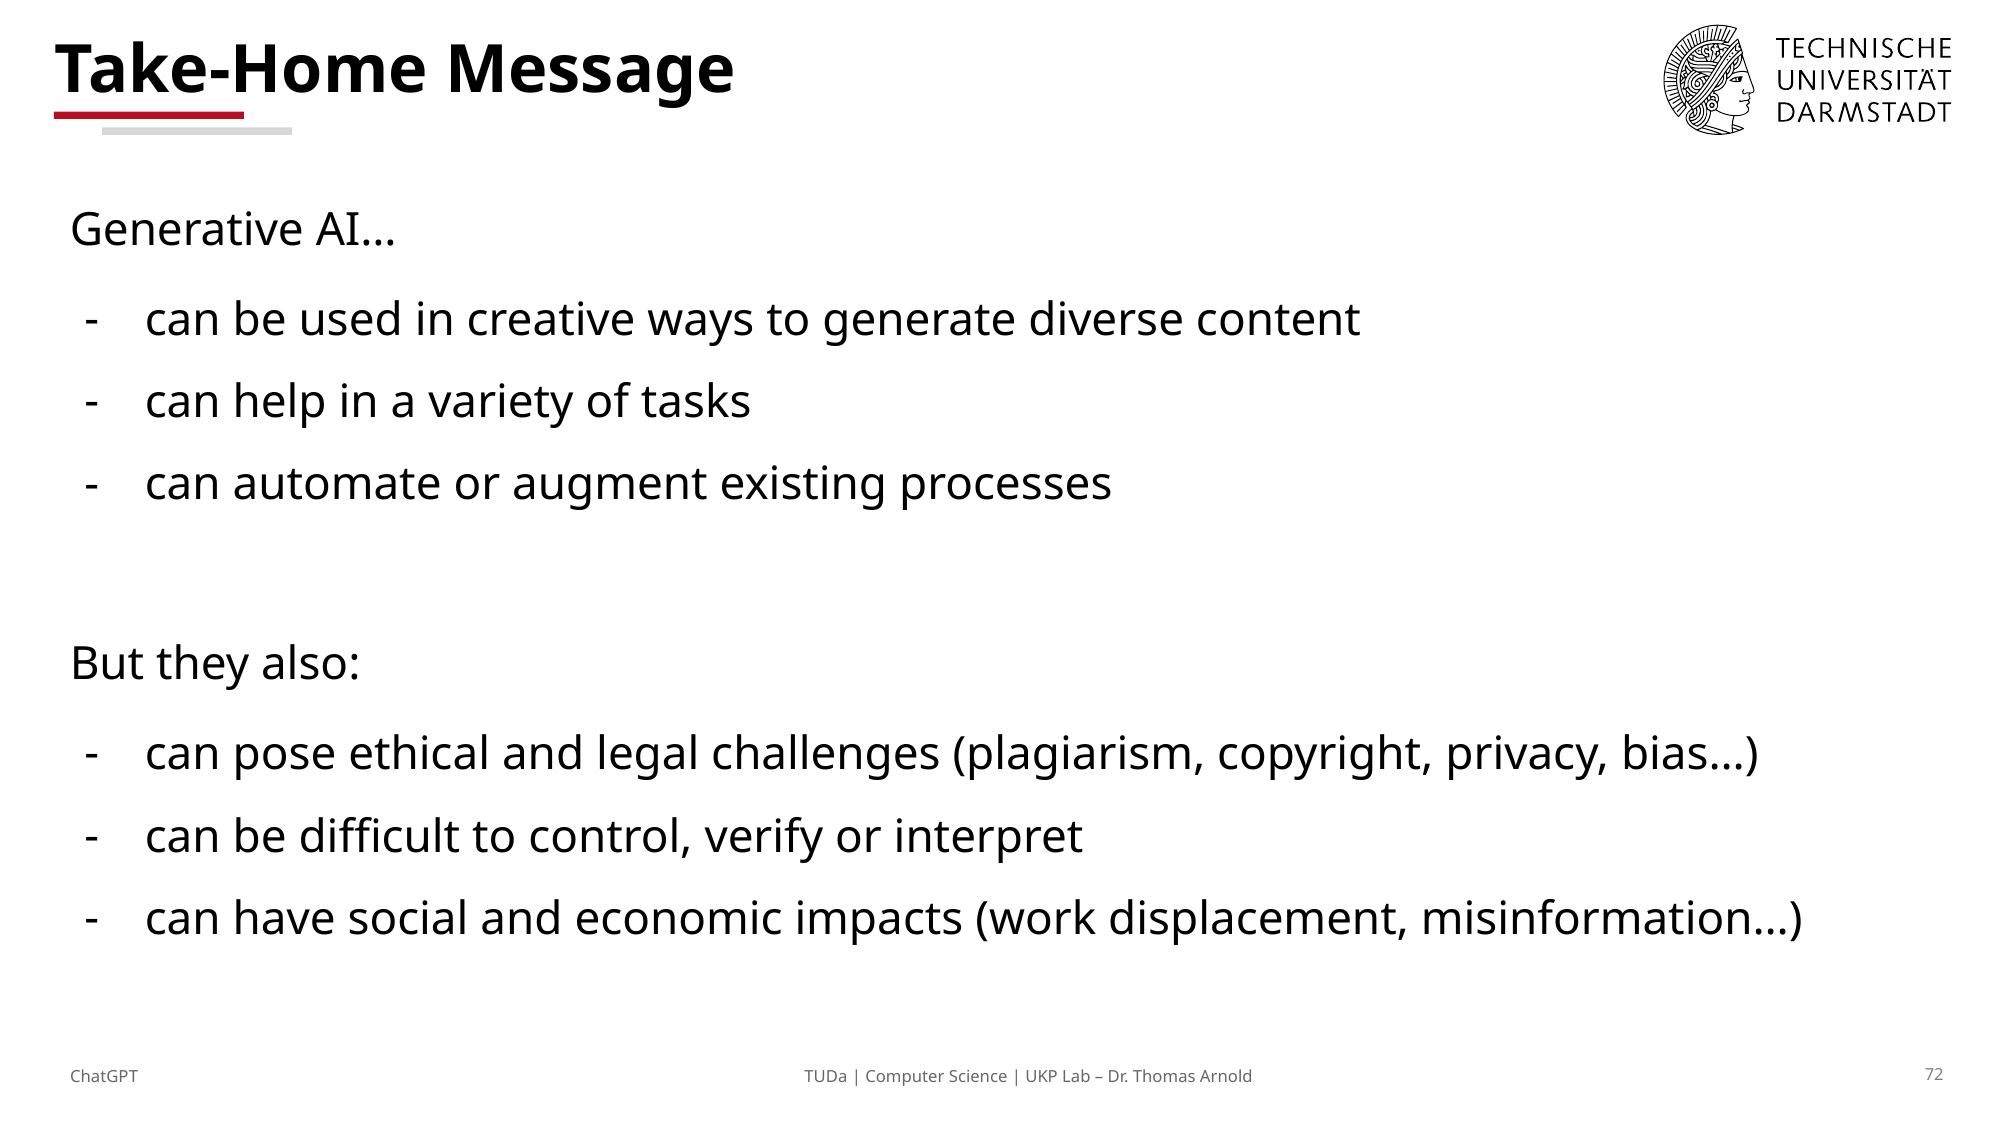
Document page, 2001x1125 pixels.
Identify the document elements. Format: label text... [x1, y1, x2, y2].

list Generative AI… can be used in creative ways to generate diverse content can help in a variety of tasks can automate or augment existing processes But they also: can pose ethical and legal challenges (plagiarism, copyright, privacy, bias…) can be difficult to control, verify or interpret can have social and economic impacts (work displacement, misinformation…) [54, 164, 1945, 1047]
title Take-Home Message [55, 41, 1615, 112]
